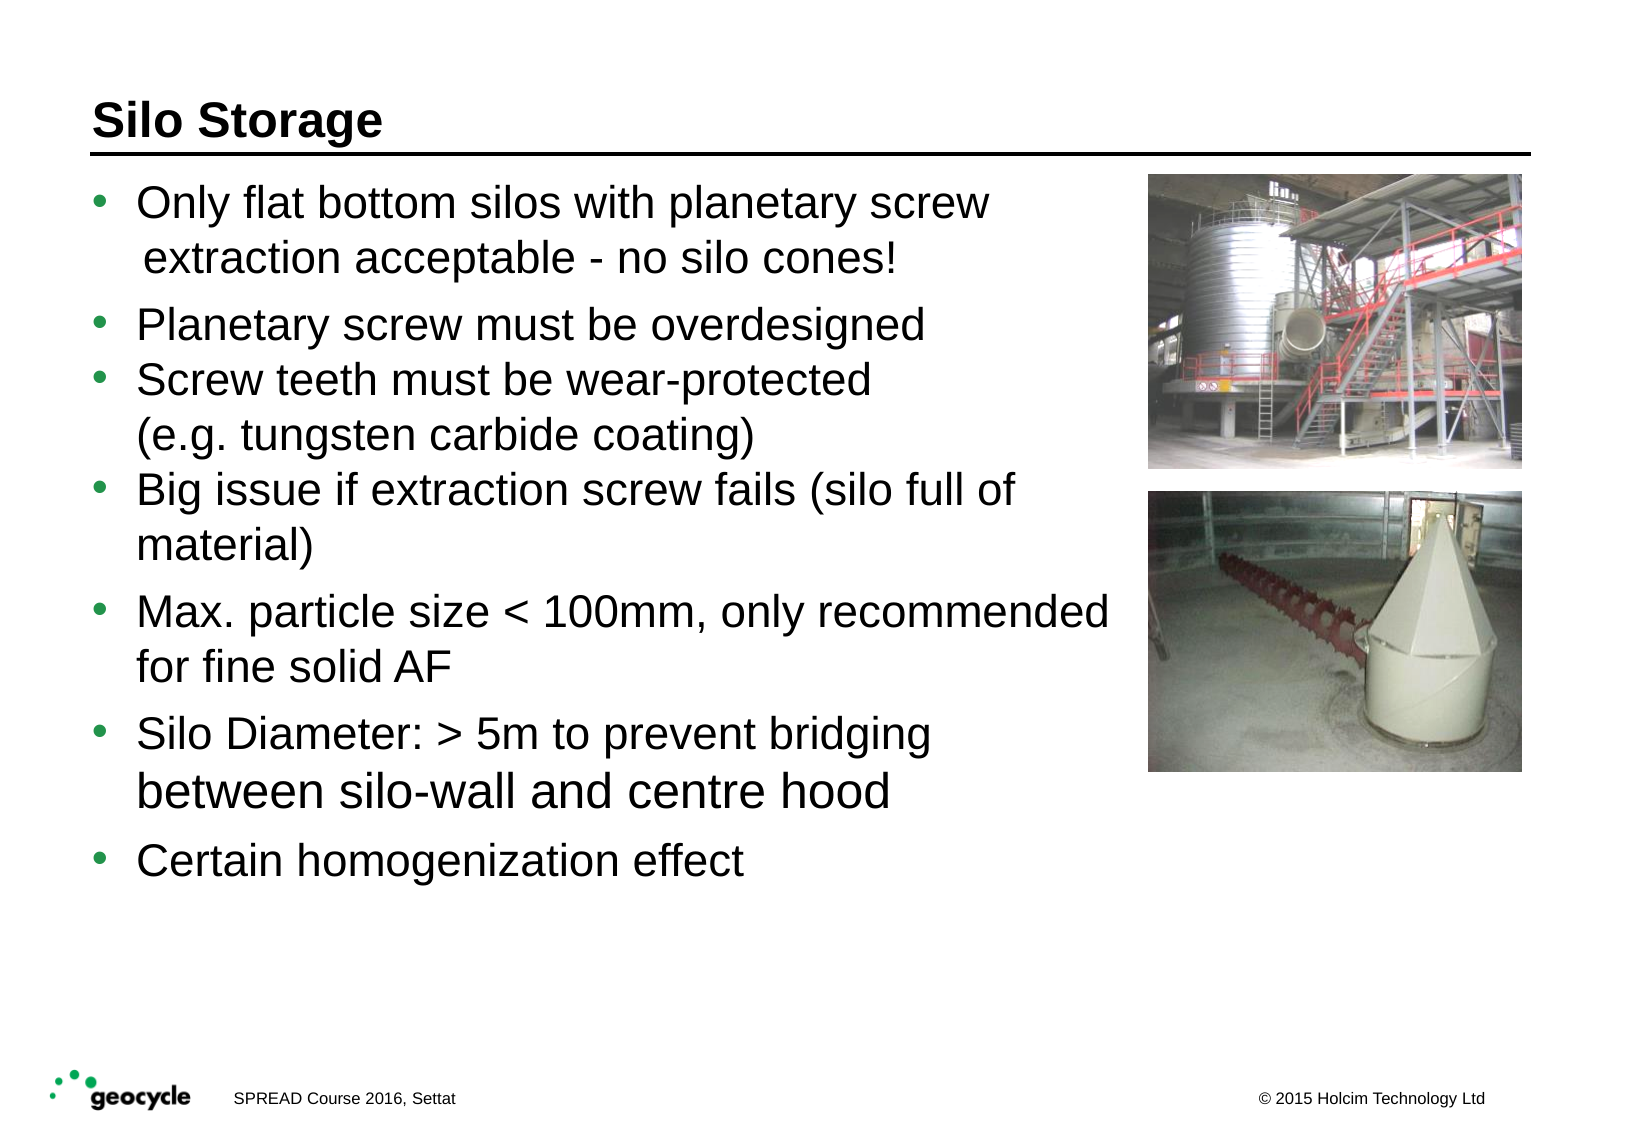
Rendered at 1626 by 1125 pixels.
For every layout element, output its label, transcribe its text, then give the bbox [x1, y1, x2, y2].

picture [49, 1069, 191, 1111]
title Silo Storage [91, 19, 1532, 149]
list Only flat bottom silos with planetary screw extraction acceptable - no silo cones! Planetary screw must be overdesigned Screw teeth must be wear-protected (e.g. tungsten carbide coating) Big issue if extraction screw fails (silo full of material) Max. particle size < 100mm, only recommended for fine solid AF Silo Diameter: > 5m to prevent bridging between silo-wall and centre hood Certain homogenization effect [91, 172, 1534, 1012]
footer SPREAD Course 2016, Settat [233, 1087, 813, 1109]
picture [1147, 491, 1522, 772]
picture [1147, 174, 1522, 470]
